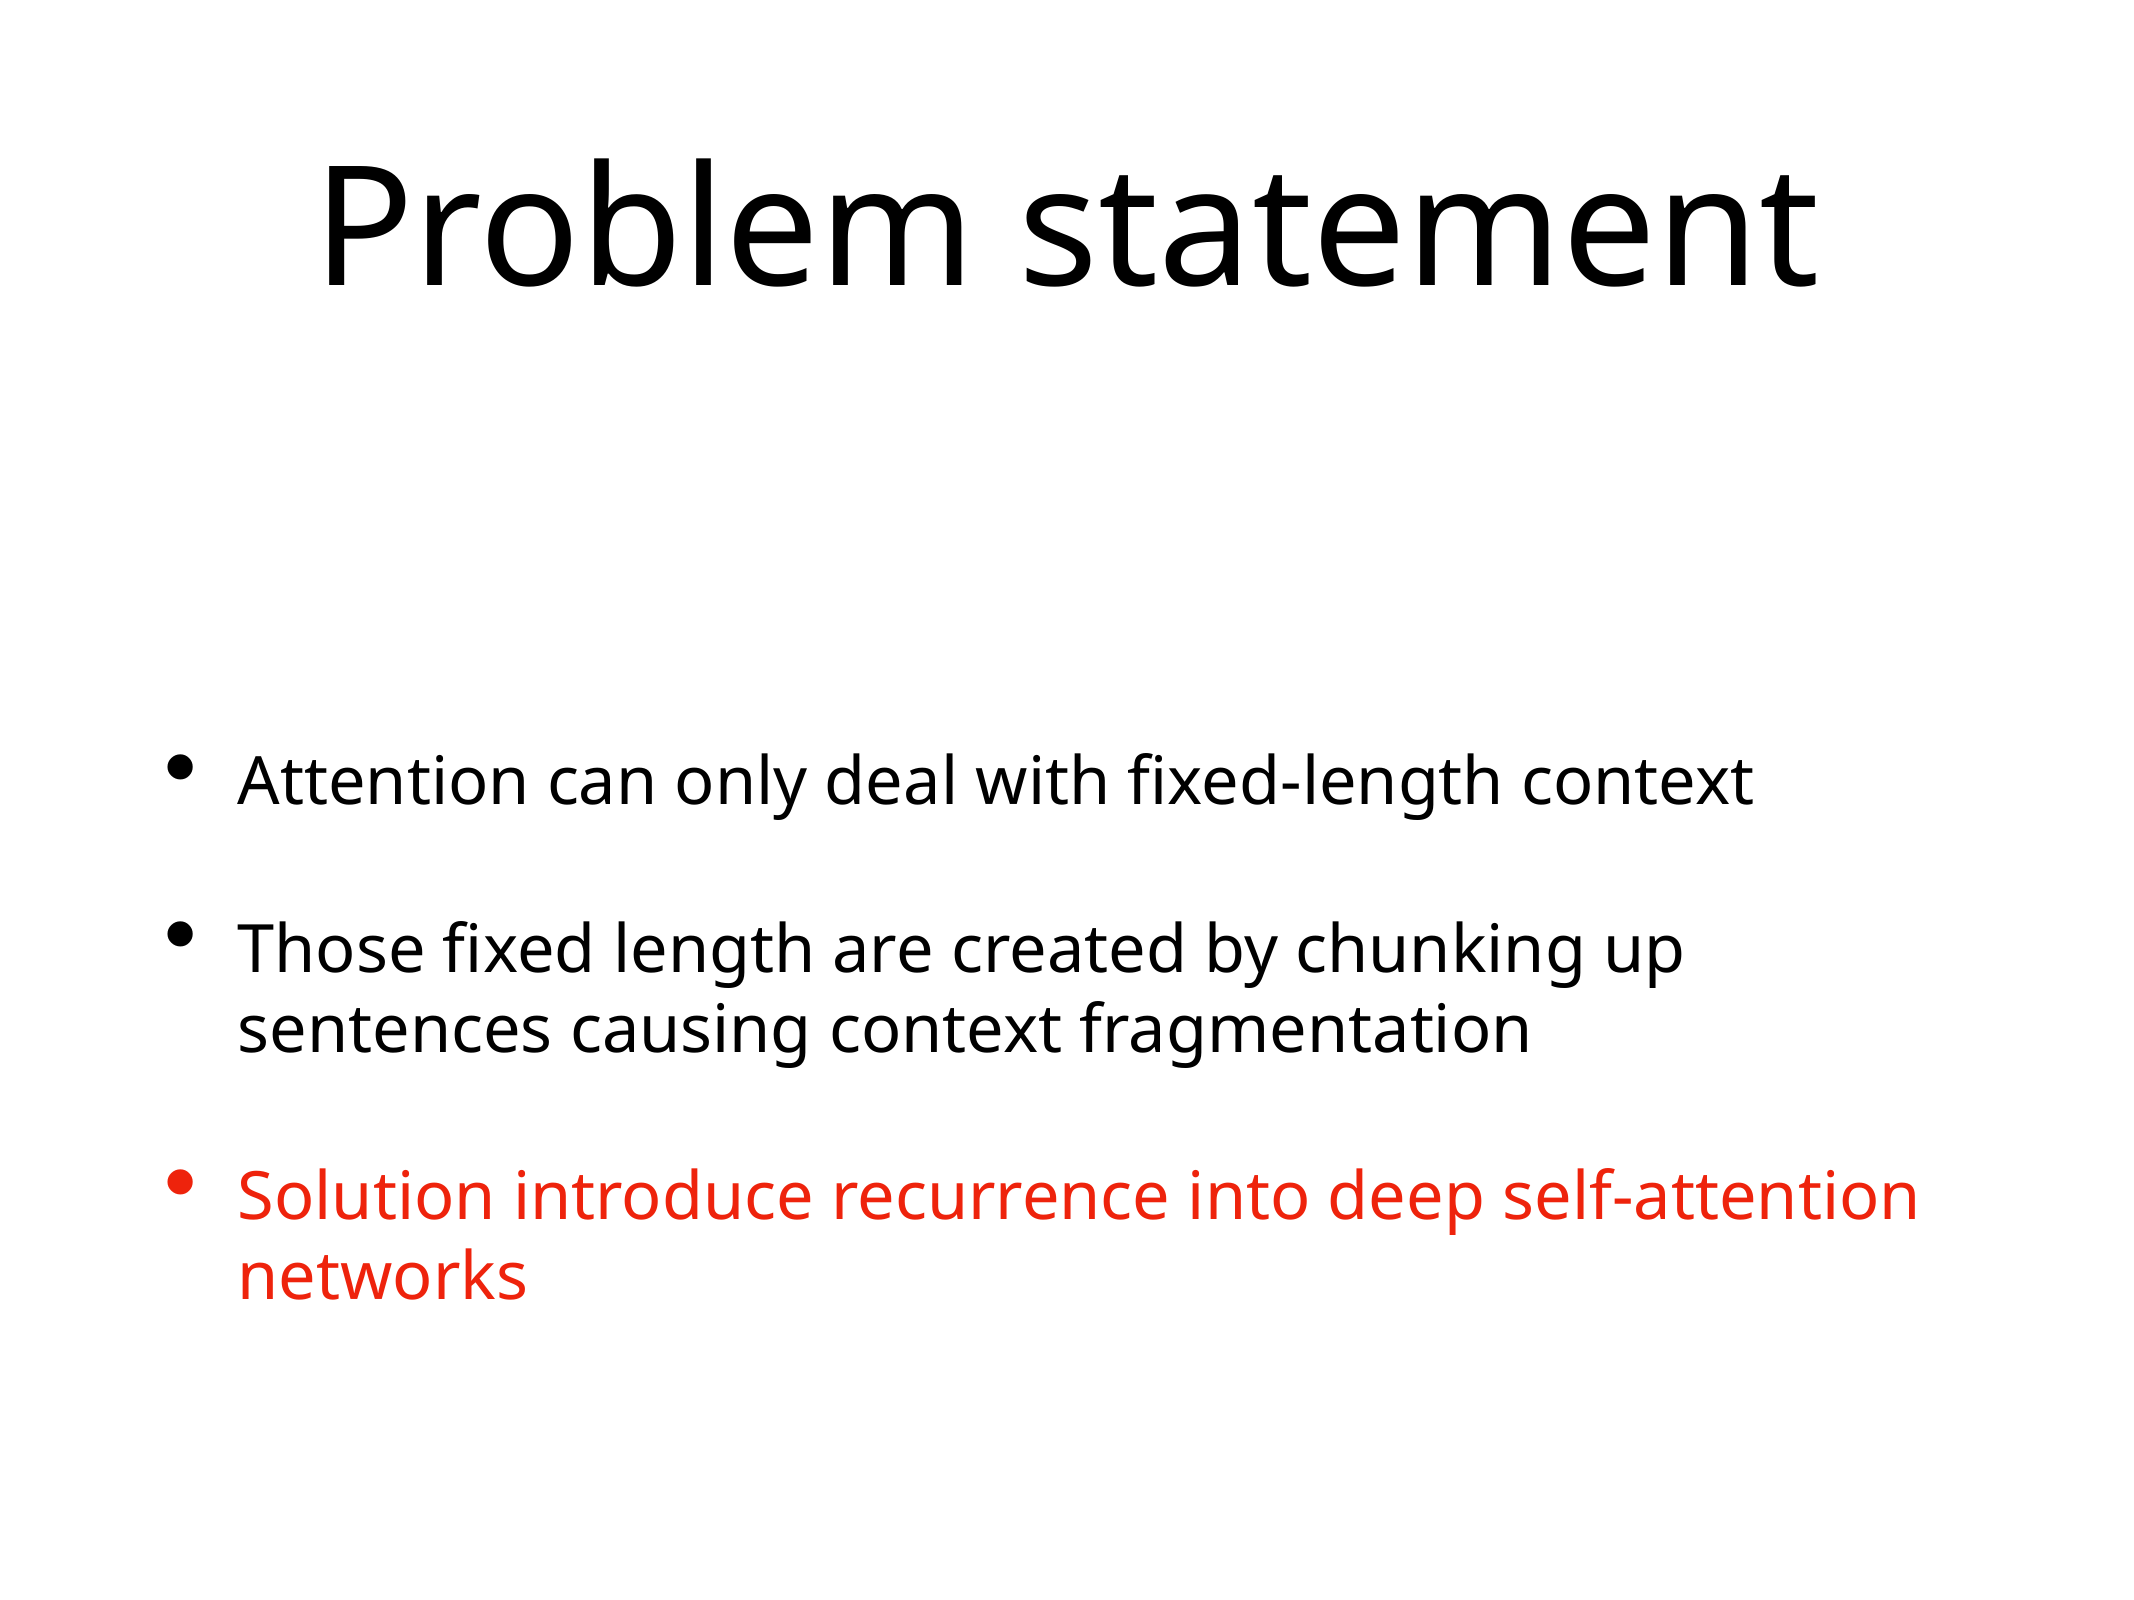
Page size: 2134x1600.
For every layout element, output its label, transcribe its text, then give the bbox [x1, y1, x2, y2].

title Problem statement [155, 41, 1978, 397]
list Attention can only deal with fixed-length context Those fixed length are created by chunking up sentences causing context fragmentation Solution introduce recurrence into deep self-attention networks [155, 425, 1978, 1458]
